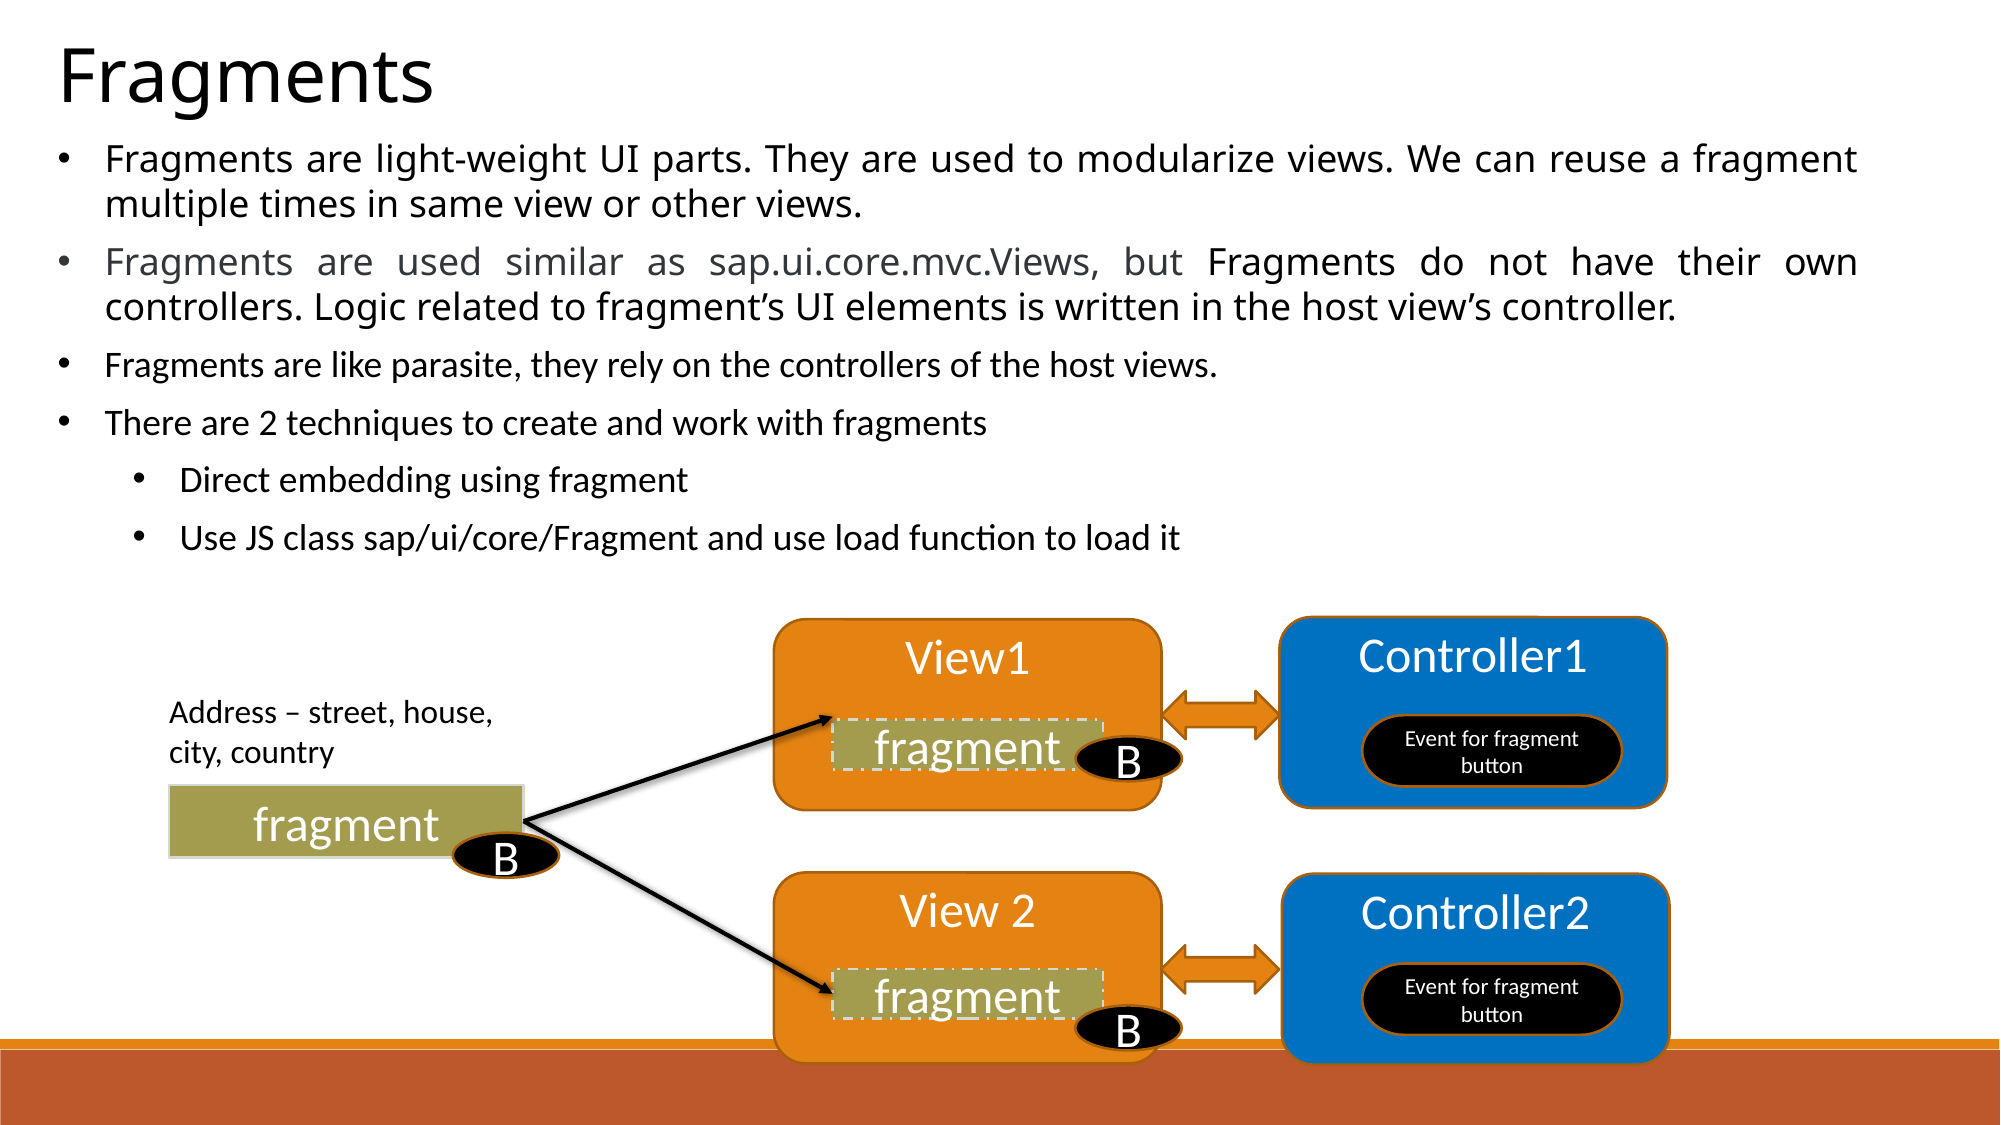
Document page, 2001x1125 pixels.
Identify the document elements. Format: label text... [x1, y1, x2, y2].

text_box fragment [840, 718, 1104, 771]
text_box Address – street, house, city, country [154, 682, 532, 778]
text_box Event for fragment button [1360, 962, 1624, 1037]
text_box Controller2 [1280, 872, 1671, 1066]
text_box Controller1 [1278, 615, 1669, 810]
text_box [523, 820, 833, 995]
text_box Fragments [42, 30, 1874, 127]
text_box B [1074, 734, 1184, 783]
text_box fragment [831, 968, 1104, 1020]
text_box [1160, 689, 1281, 741]
text_box Fragments are light-weight UI parts. They are used to modularize views. We can reuse a fragment multiple times in same view or other views. Fragments are used similar as sap.ui.core.mvc.Views, but Fragments do not have their own controllers. Logic related to fragment’s UI elements is written in the host view’s controller. Fragments are like parasite, they rely on the controllers of the host views. There are 2 techniques to create and work with fragments Direct embedding using fragment Use JS class sap/ui/core/Fragment and use load function to load it [42, 127, 1874, 566]
text_box B [1073, 1004, 1183, 1052]
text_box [523, 716, 834, 819]
text_box B [451, 831, 520, 880]
text_box View1 [772, 617, 1163, 739]
text_box [1160, 944, 1281, 995]
text_box View 2 [841, 871, 1163, 1009]
text_box fragment [168, 784, 520, 859]
text_box View1 [841, 770, 1163, 812]
text_box View 2 [772, 1004, 1159, 1065]
text_box Event for fragment button [1360, 713, 1624, 788]
